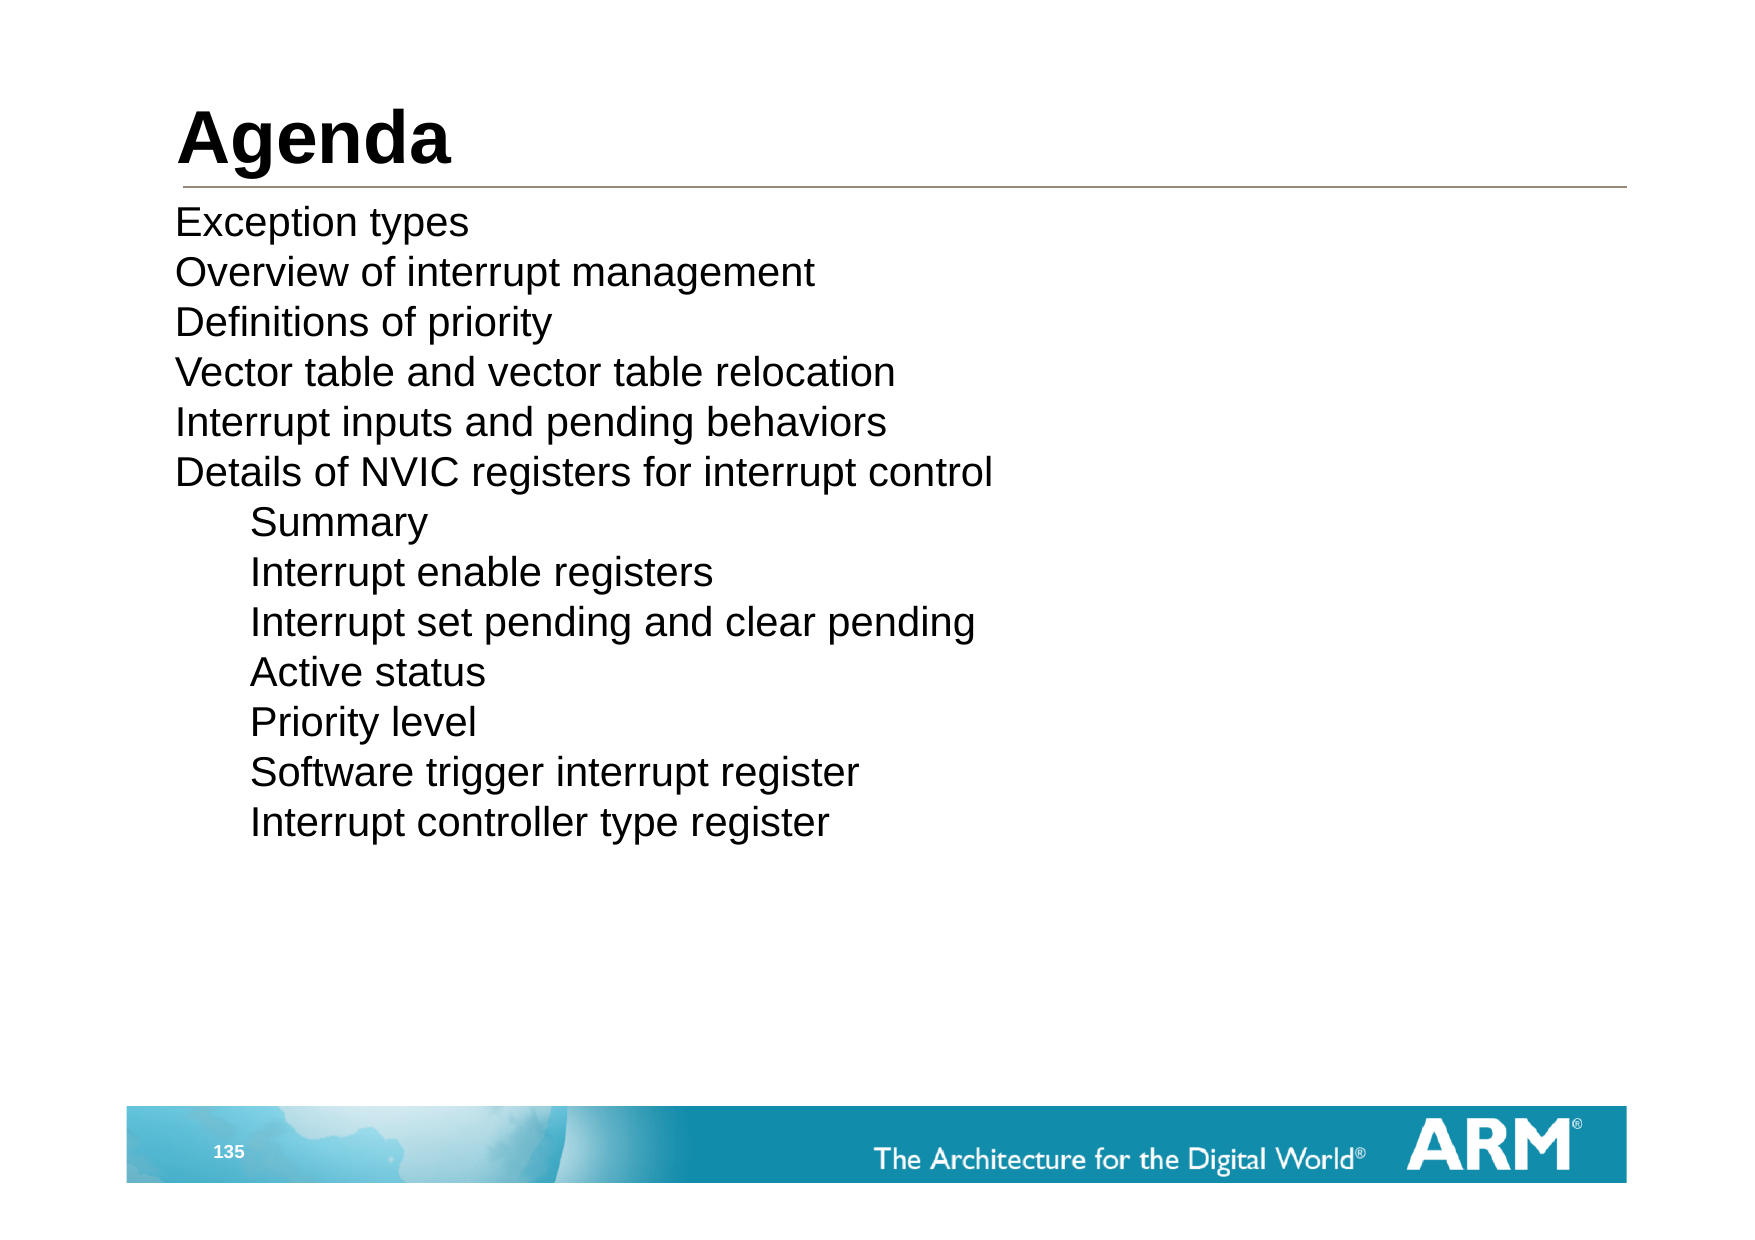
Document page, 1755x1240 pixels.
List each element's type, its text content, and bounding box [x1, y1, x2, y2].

slide_number 135 [198, 1139, 287, 1187]
text_box Exception types Overview of interrupt management Definitions of priority Vector table and vector table relocation Interrupt inputs and pending behaviors Details of NVIC registers for interrupt control Summary Interrupt enable registers Interrupt set pending and clear pending Active status Priority level Software trigger interrupt register Interrupt controller type register [172, 194, 1607, 900]
title Agenda [172, 88, 1580, 180]
picture [126, 1106, 1627, 1183]
